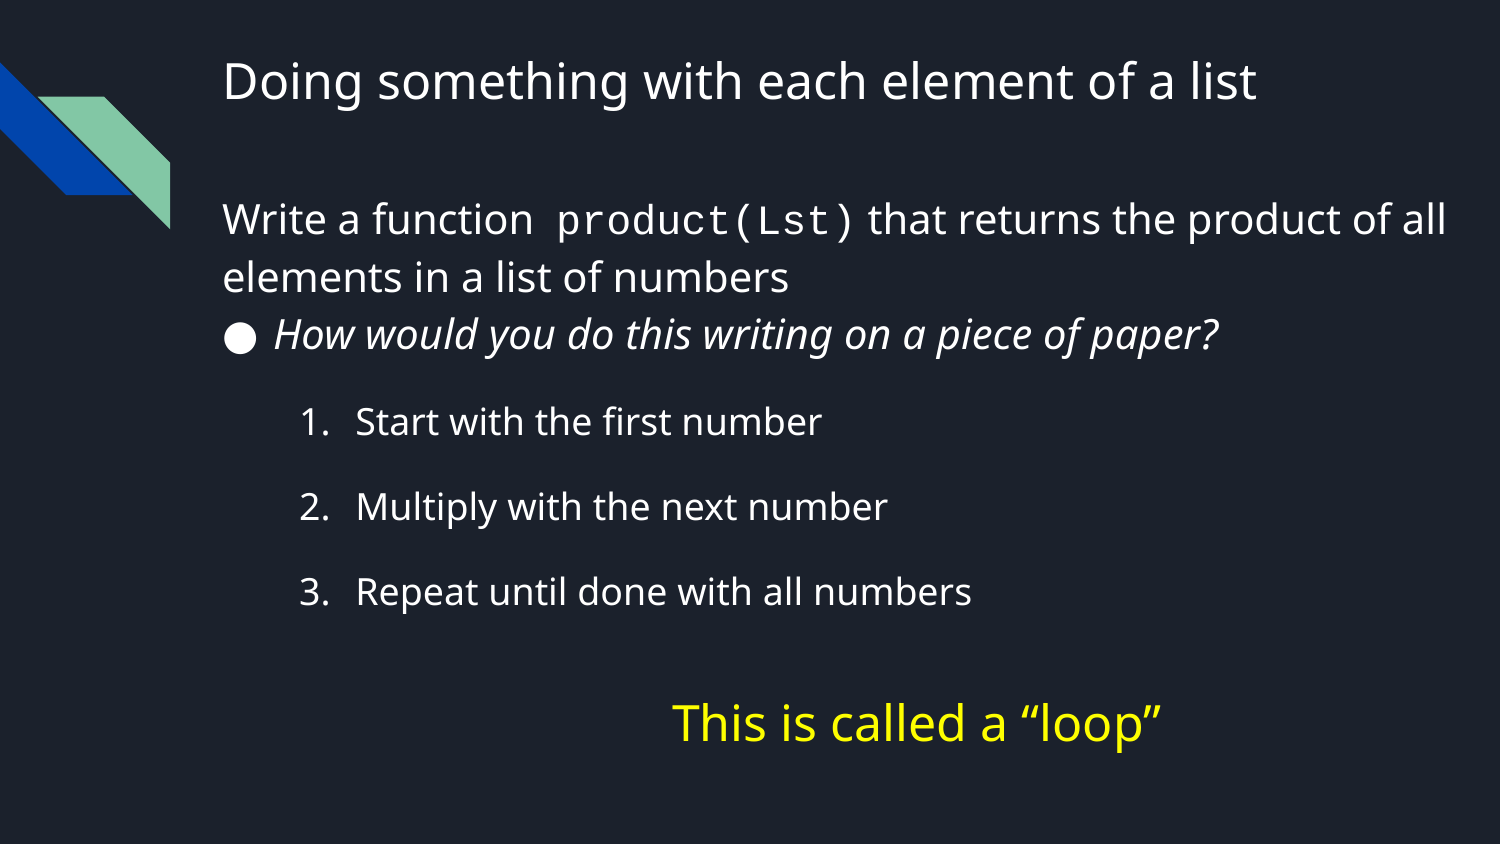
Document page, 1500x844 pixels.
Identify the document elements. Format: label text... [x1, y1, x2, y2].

title Doing something with each element of a list [207, 34, 1363, 149]
list Write a function product(Lst) that returns the product of all elements in a list of numbers How would you do this writing on a piece of paper? Start with the first number Multiply with the next number Repeat until done with all numbers This is called a “loop” [183, 170, 1463, 758]
